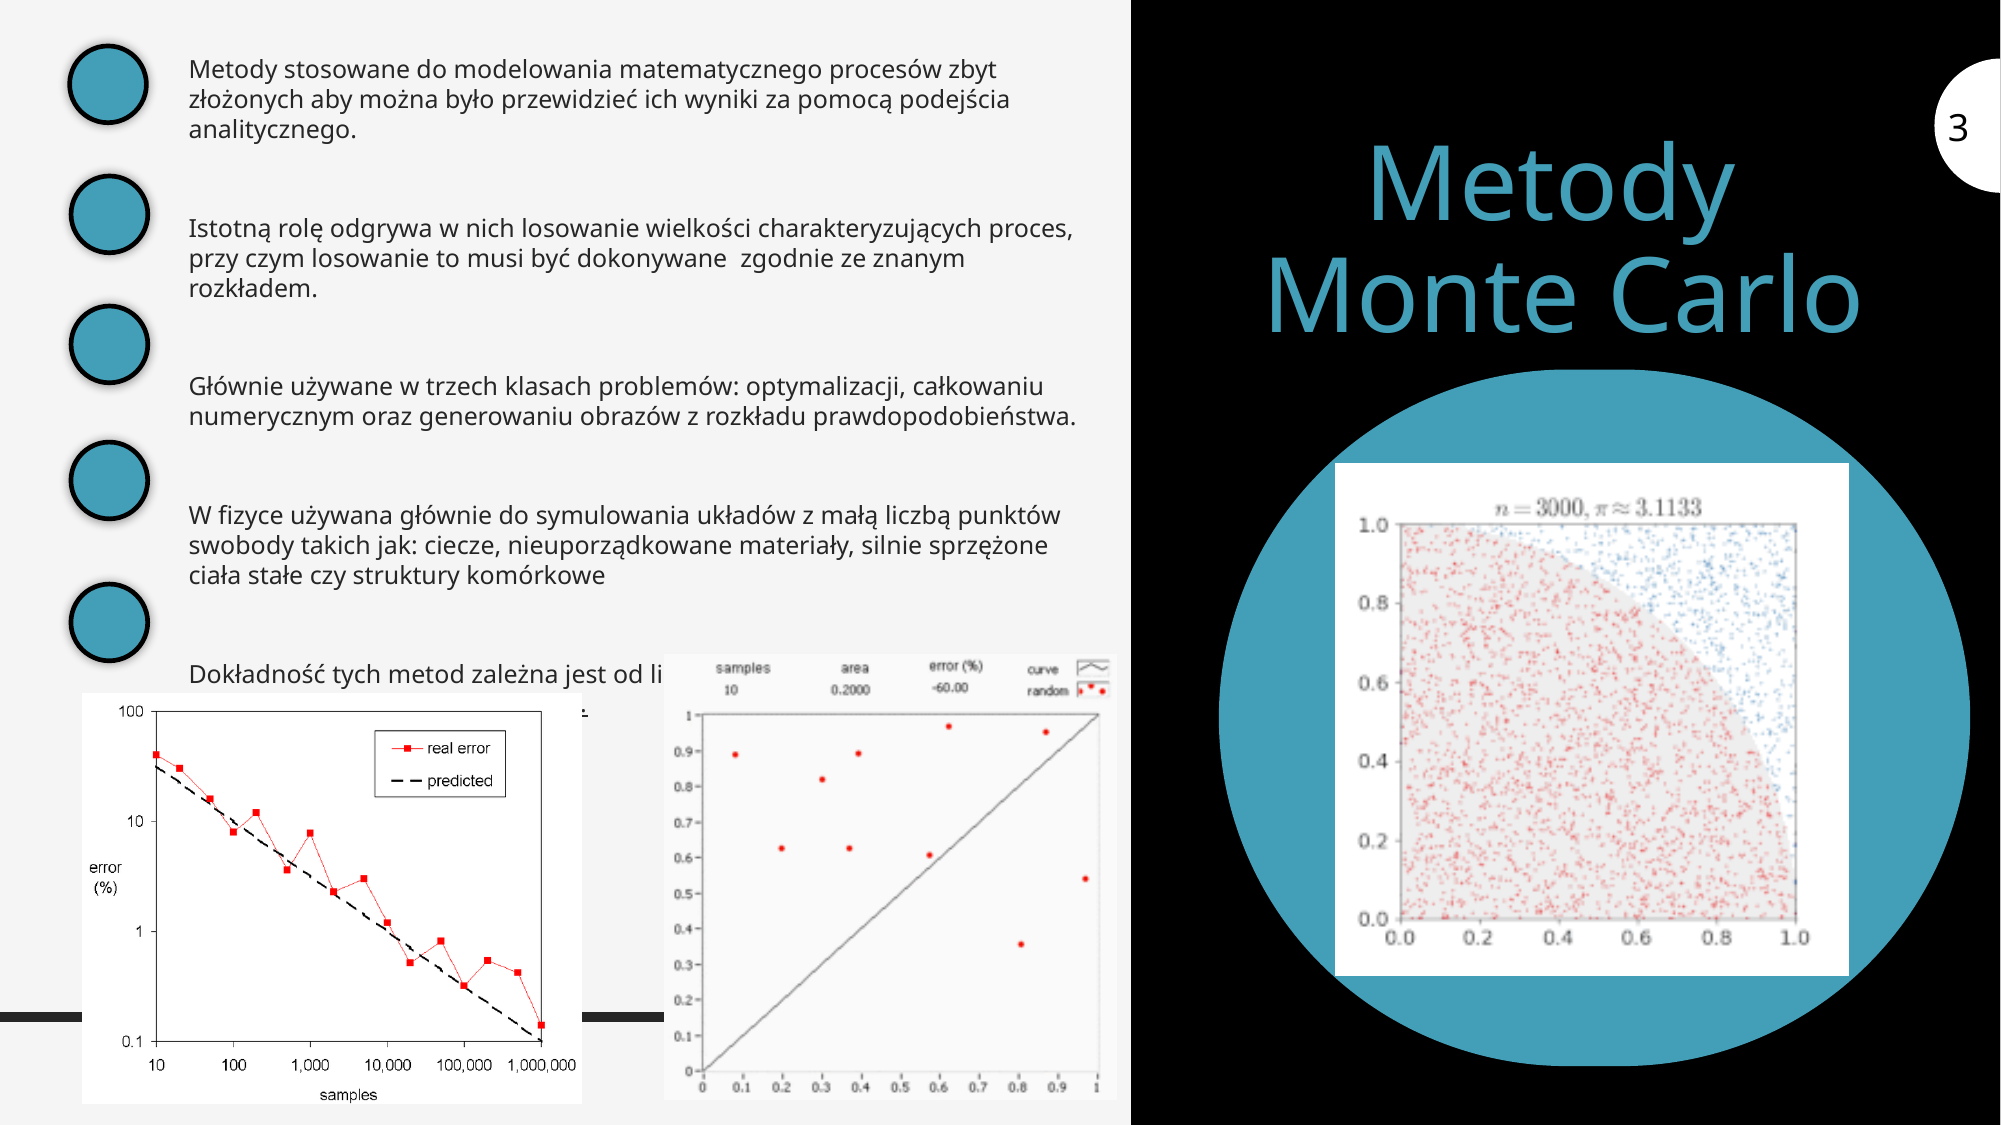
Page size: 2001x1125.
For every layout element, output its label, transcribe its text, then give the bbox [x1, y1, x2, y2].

picture [664, 654, 1117, 1100]
text_box [70, 304, 149, 384]
text_box [69, 583, 149, 662]
text_box [1217, 368, 1972, 1068]
title Metody Monte Carlo [1183, 46, 1945, 440]
list Metody stosowane do modelowania matematycznego procesów zbyt złożonych aby można było przewidzieć ich wyniki za pomocą podejścia analitycznego. Istotną rolę odgrywa w nich losowanie wielkości charakteryzujących proces, przy czym losowanie to musi być dokonywane zgodnie ze znanym rozkładem. Głównie używane w trzech klasach problemów: optymalizacji, całkowaniu numerycznym oraz generowaniu obrazów z rozkładu prawdopodobieństwa. W fizyce używana głównie do symulowania układów z małą liczbą punktów swobody takich jak: ciecze, nieuporządkowane materiały, silnie sprzężone ciała stałe czy struktury komórkowe Dokładność tych metod zależna jest od liczby sprawdzeń oraz jakości użytego generatora liczb pseudolosowych. [173, 46, 1117, 903]
text_box [68, 44, 148, 124]
text_box [69, 441, 149, 520]
text_box [70, 174, 149, 254]
picture [1335, 463, 1849, 976]
picture [81, 693, 582, 1104]
text_box 3 [1933, 96, 2000, 157]
